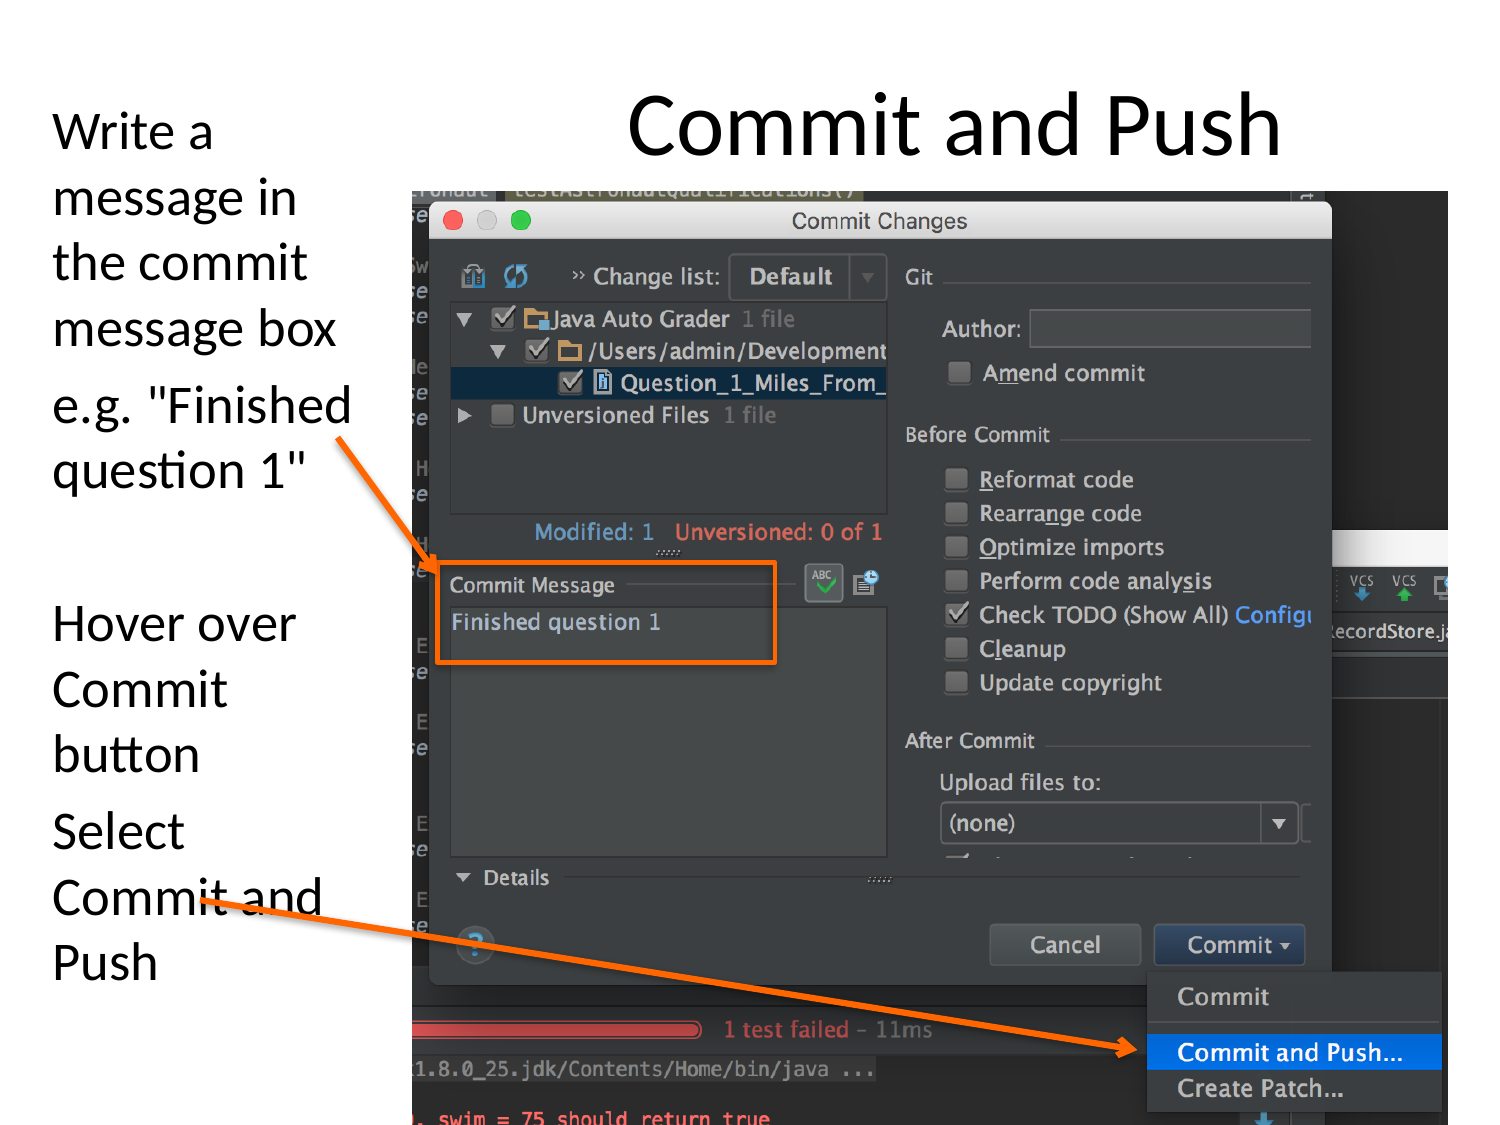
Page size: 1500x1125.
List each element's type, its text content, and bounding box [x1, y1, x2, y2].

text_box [337, 437, 438, 576]
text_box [199, 899, 1138, 1051]
title Commit and Push [487, 24, 1425, 190]
list Write a message in the commit message box e.g. "Finished question 1" Hover over Commit button Select Commit and Push [37, 87, 388, 1005]
picture [412, 191, 1448, 1125]
